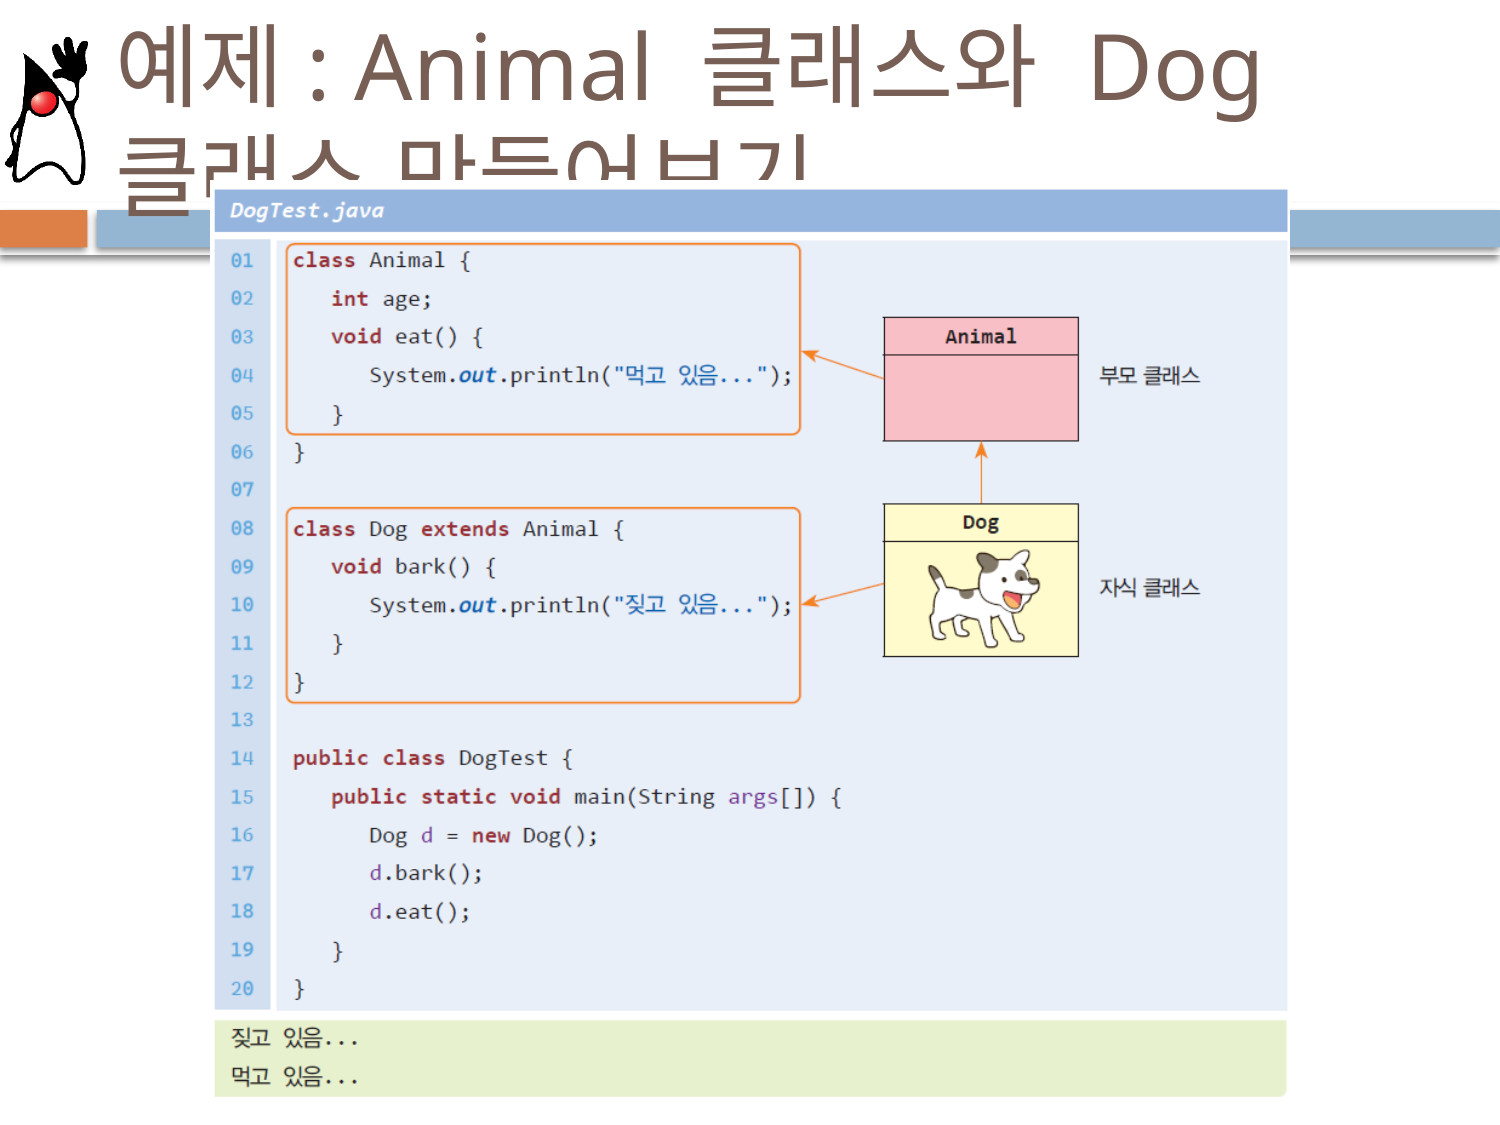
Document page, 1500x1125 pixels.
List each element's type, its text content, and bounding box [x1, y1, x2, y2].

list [210, 179, 1290, 1103]
title 예제: Animal 클래스와 Dog 클래스 만들어보기 [100, 37, 1438, 200]
picture [5, 37, 88, 185]
